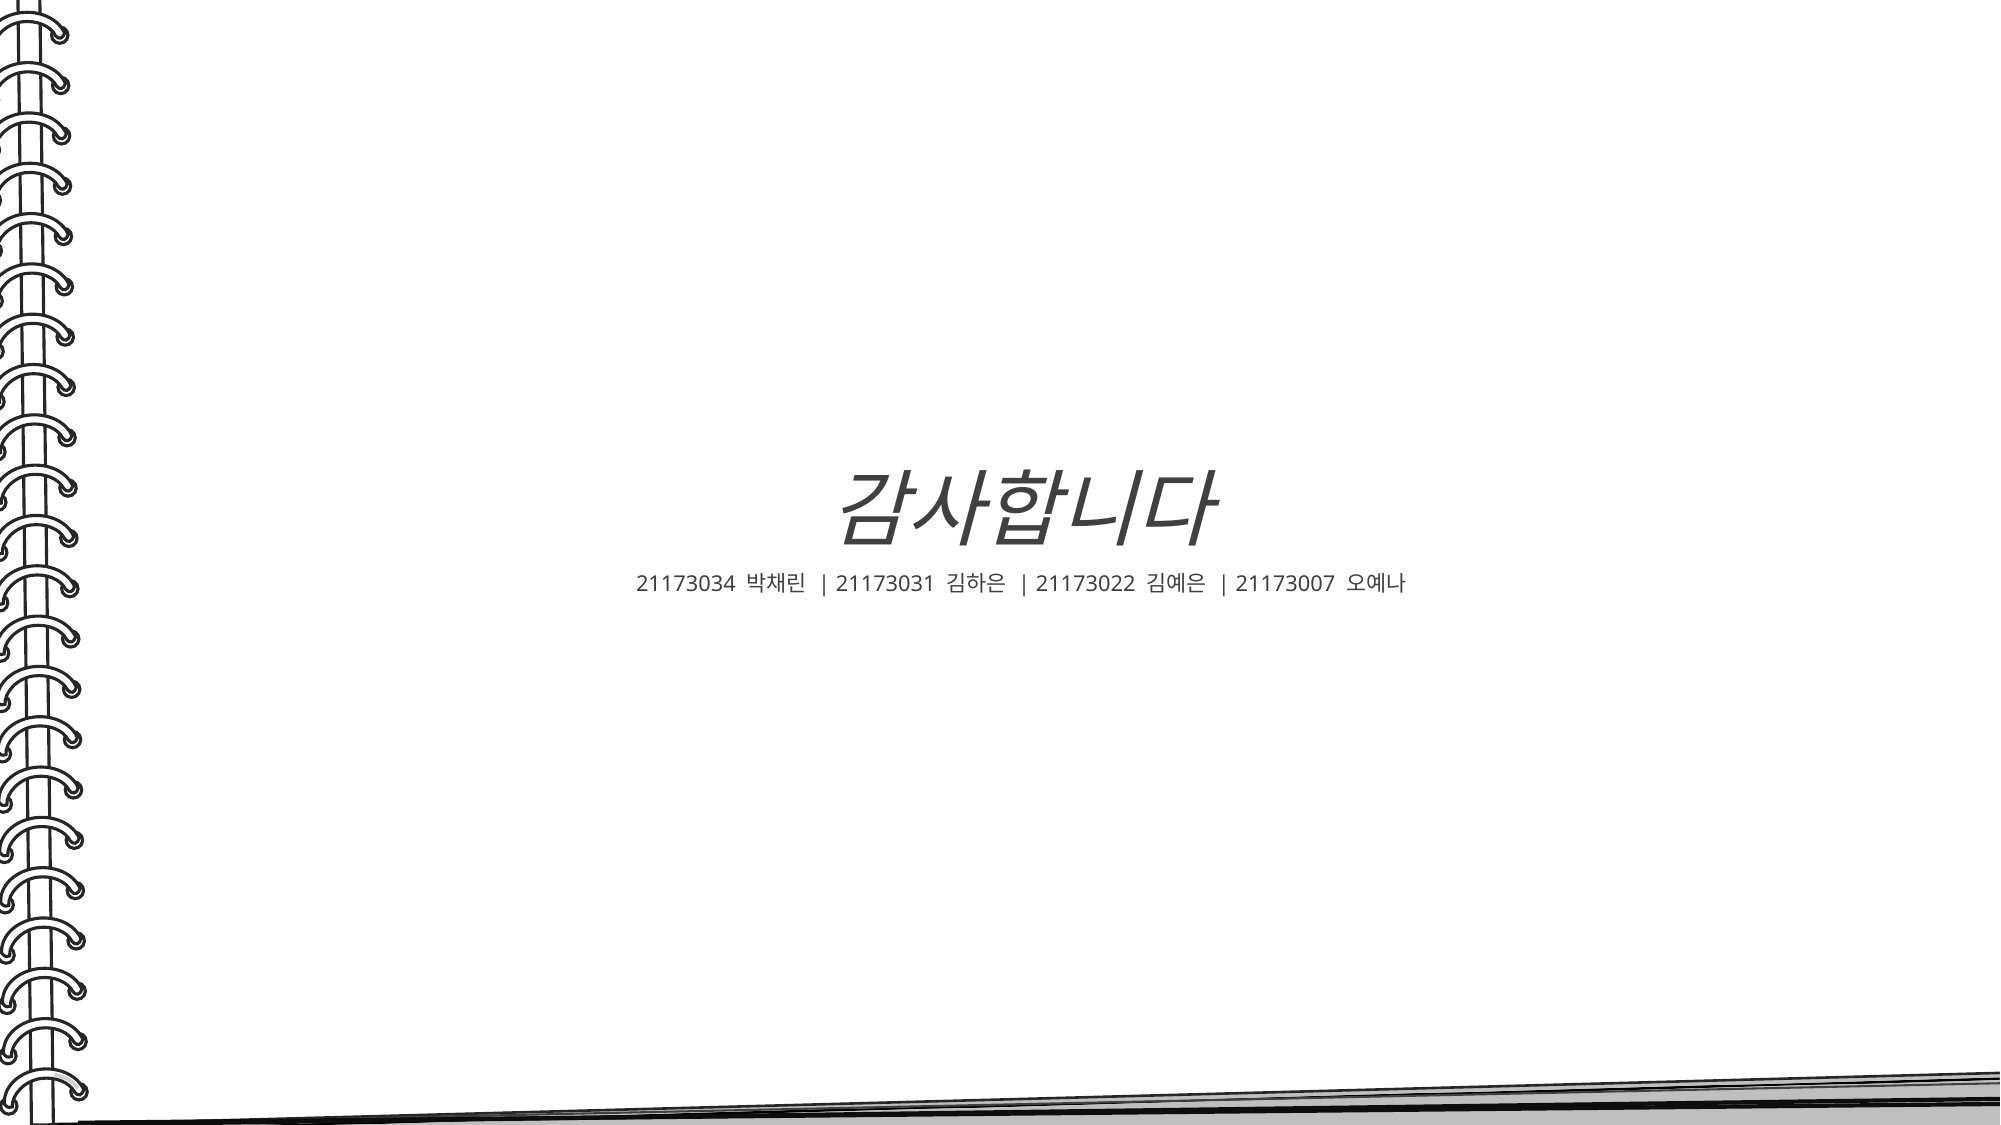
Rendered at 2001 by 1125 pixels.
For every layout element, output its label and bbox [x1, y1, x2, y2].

text_box [0, 0, 2000, 1125]
